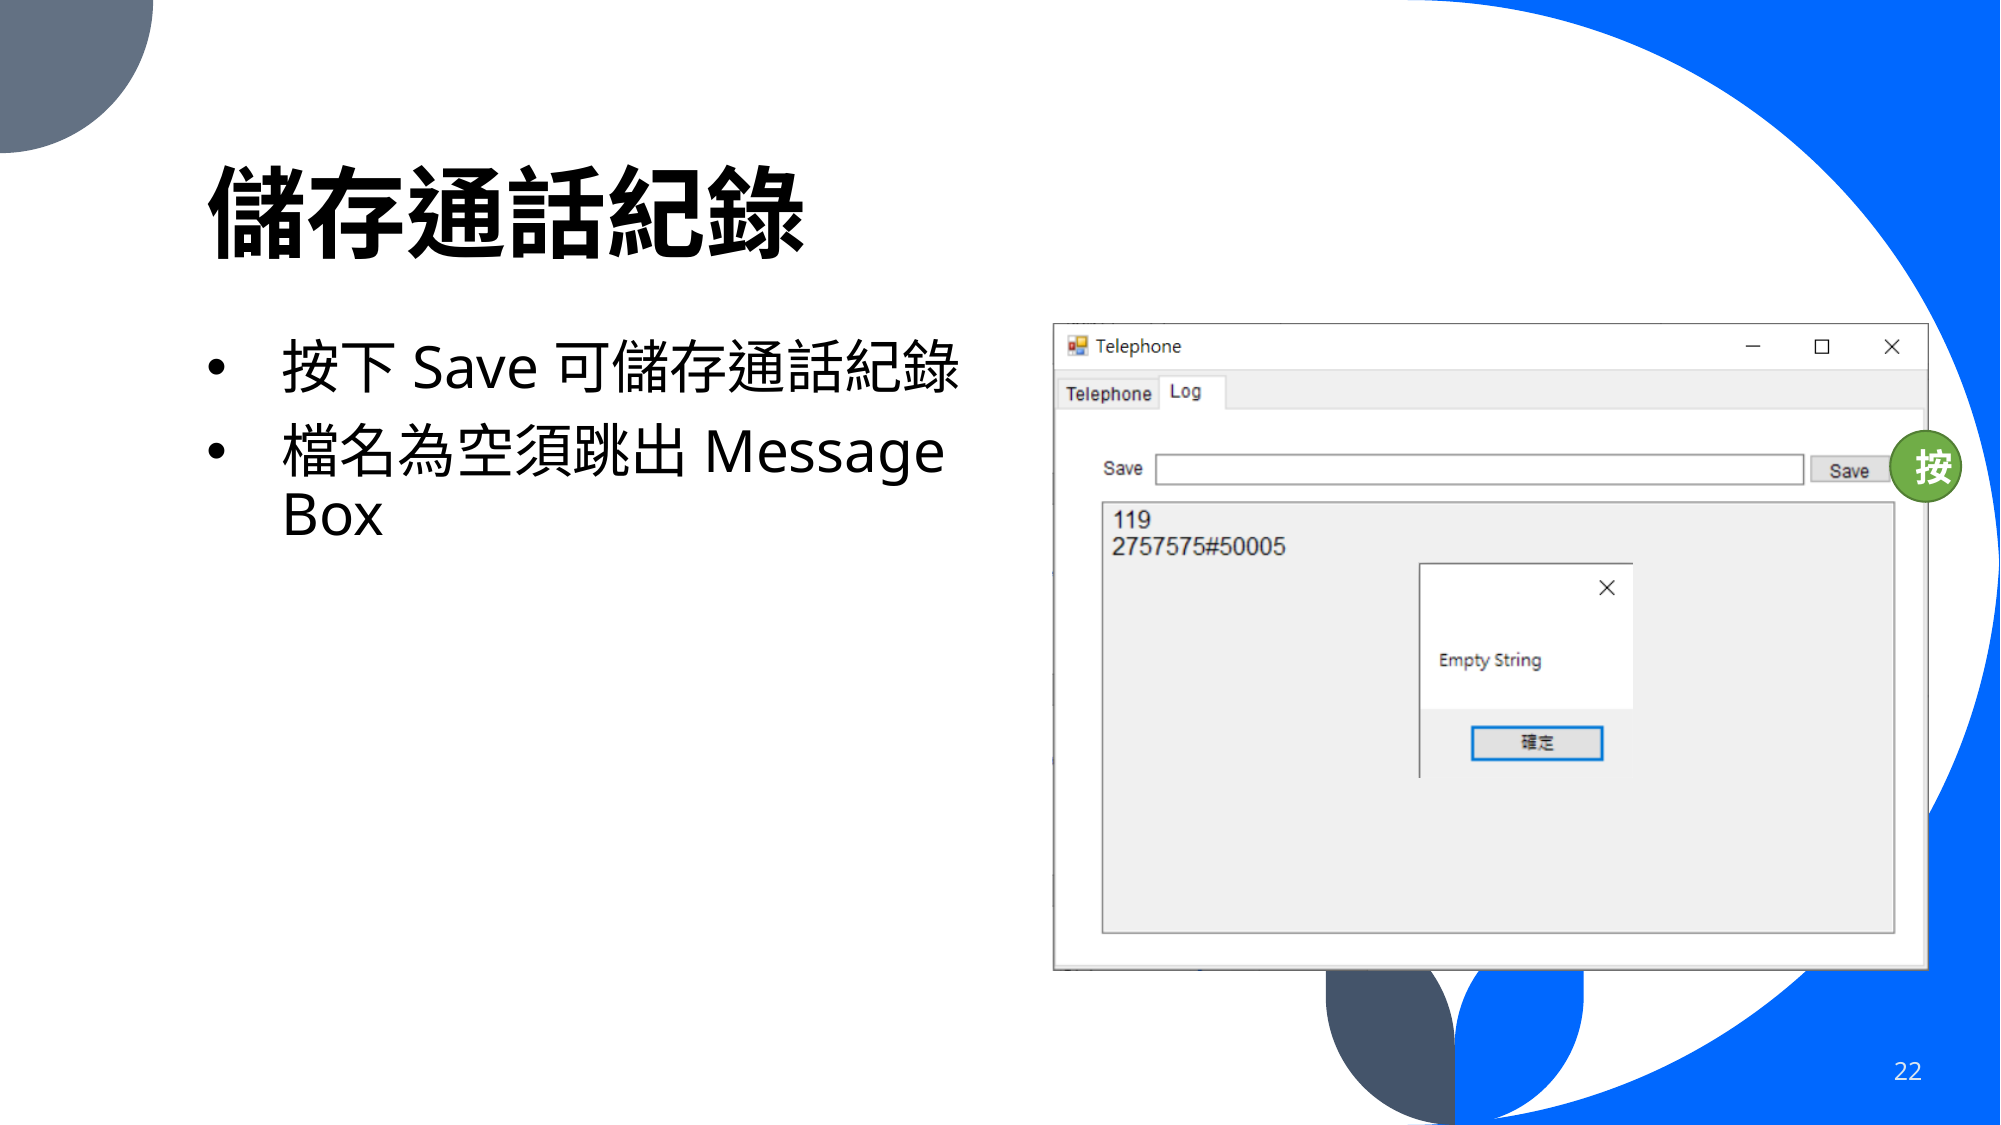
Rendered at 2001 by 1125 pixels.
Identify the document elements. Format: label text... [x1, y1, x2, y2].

picture [1052, 323, 1929, 971]
text_box 按 [1929, 430, 1963, 503]
slide_number 22 [1665, 1042, 1938, 1103]
list 按下Save可儲存通話紀錄 檔名為空須跳出Message Box [191, 330, 1077, 1043]
title 儲存通話紀錄 [191, 62, 1796, 280]
